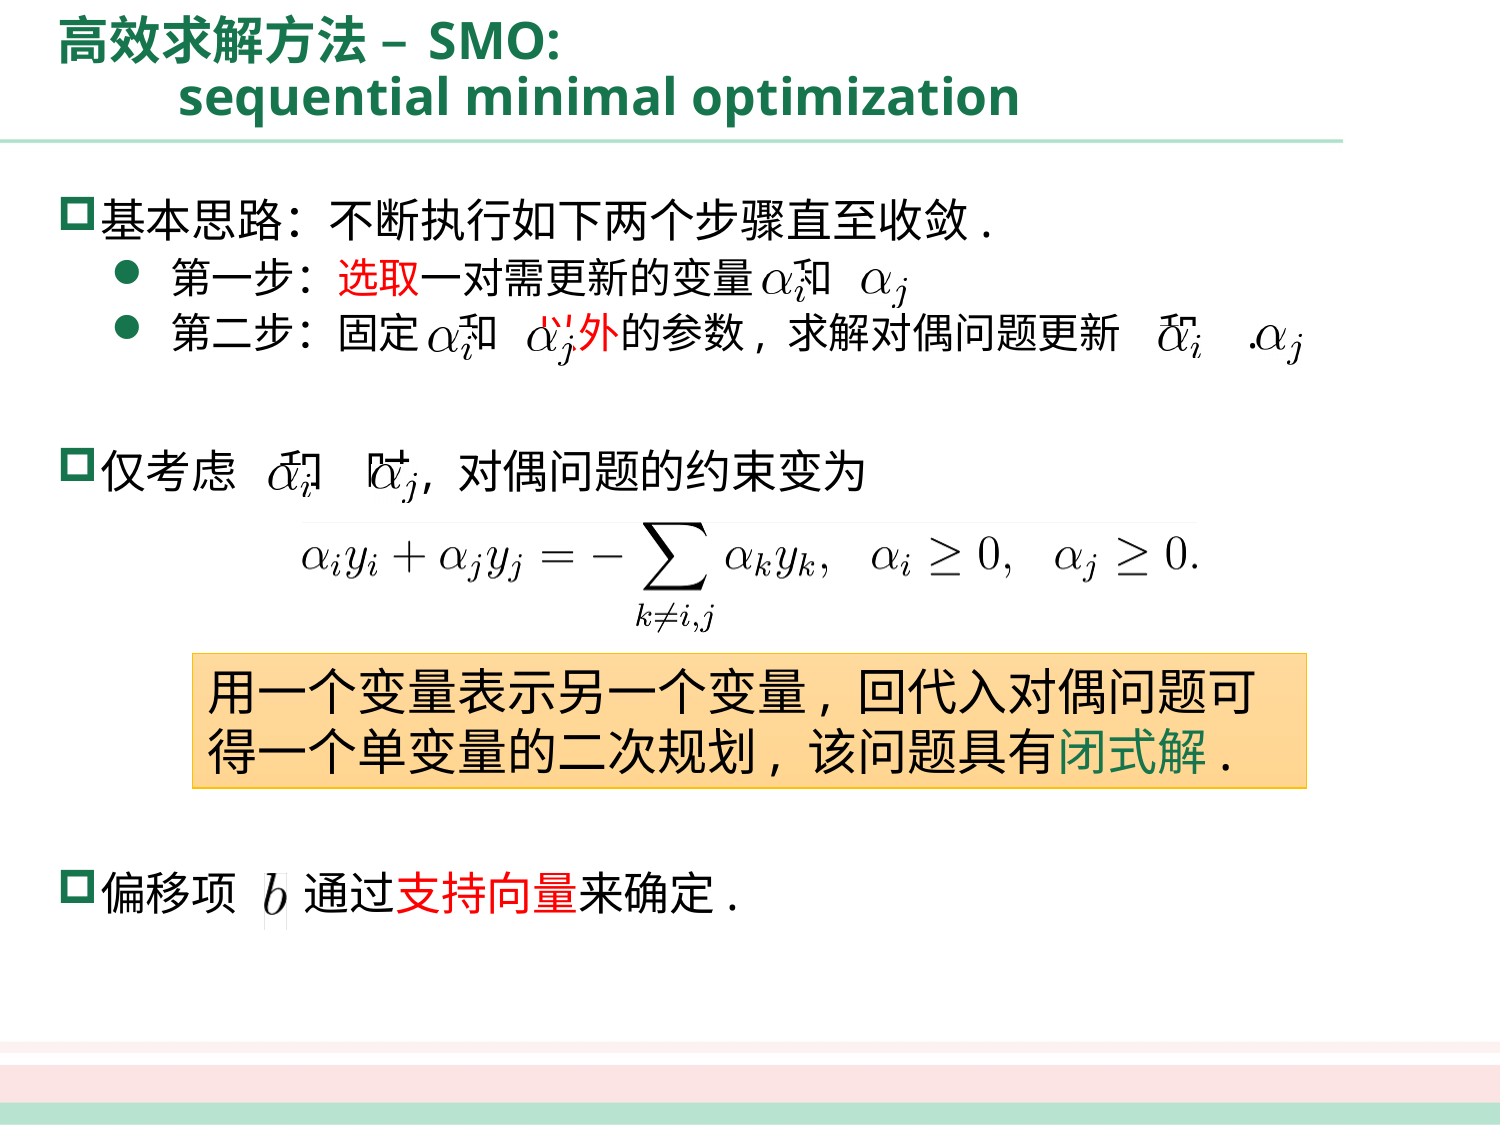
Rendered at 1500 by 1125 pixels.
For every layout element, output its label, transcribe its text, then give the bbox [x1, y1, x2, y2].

picture [0, 0, 1500, 1125]
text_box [265, 461, 313, 503]
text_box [368, 460, 419, 507]
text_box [760, 265, 807, 308]
list 基本思路：不断执行如下两个步骤直至收敛. 第一步：选取一对需更新的变量 和 . 第二步：固定 和 以外的参数, 求解对偶问题更新 和 . 仅考虑 和 时, 对偶问题的约束变为 偏移项 ：通过支持向量来确定. [42, 190, 1457, 999]
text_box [1254, 321, 1304, 368]
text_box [1155, 322, 1203, 364]
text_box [426, 323, 474, 365]
text_box 用一个变量表示另一个变量, 回代入对偶问题可得一个单变量的二次规划, 该问题具有闭式解. [192, 653, 1307, 789]
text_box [525, 322, 575, 370]
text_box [859, 265, 909, 312]
title 高效求解方法 – SMO: sequential minimal optimization [42, 7, 1500, 135]
